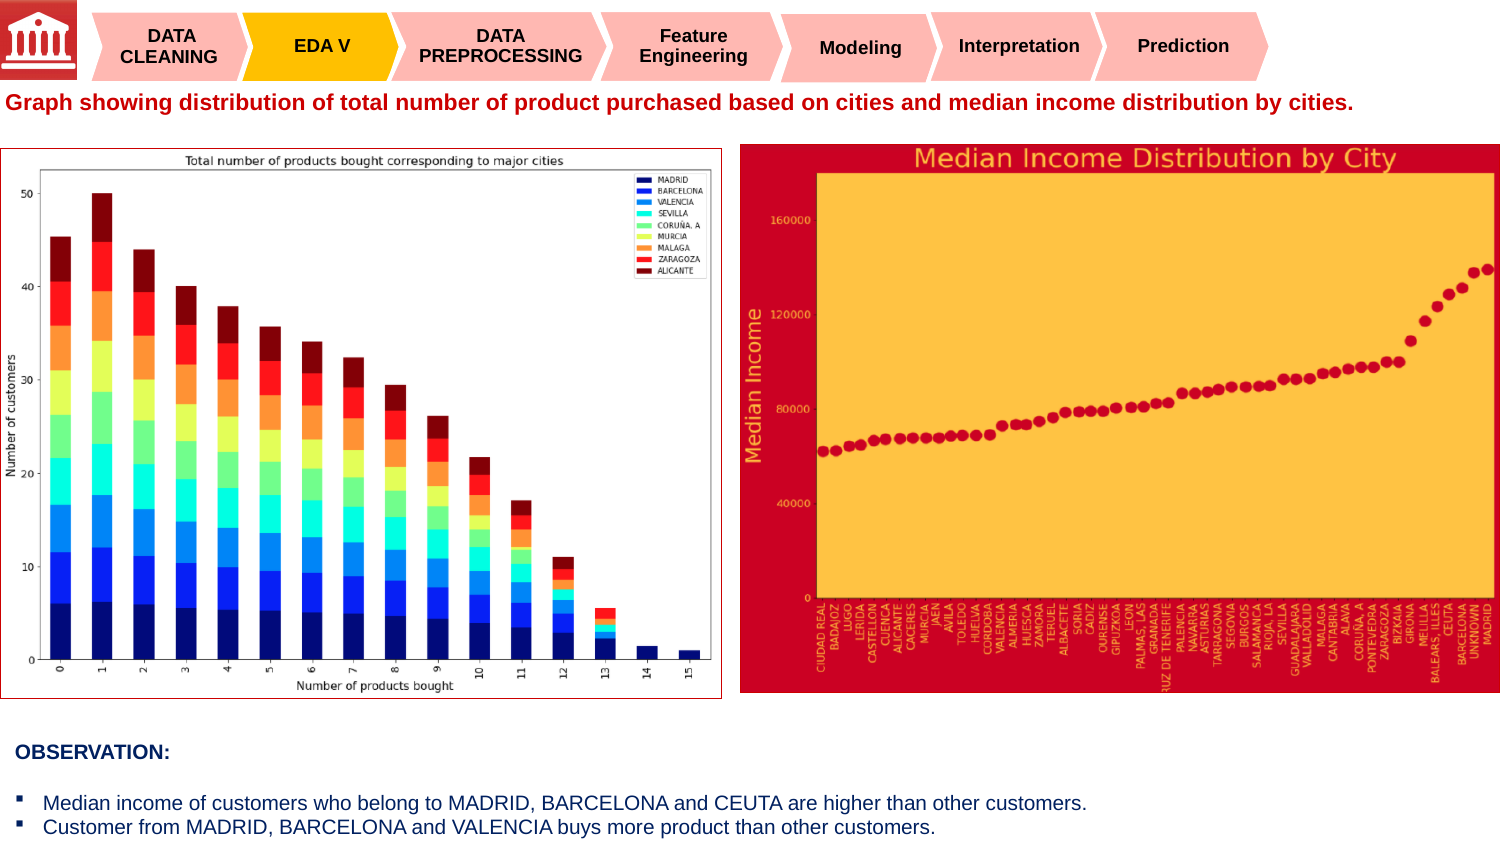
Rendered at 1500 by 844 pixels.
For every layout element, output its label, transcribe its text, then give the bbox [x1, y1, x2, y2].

text_box EDA V [237, 8, 401, 86]
text_box Modeling [775, 9, 938, 87]
text_box Graph showing distribution of total number of product purchased based on cities and median income distribution by cities. [0, 80, 1500, 123]
picture [0, 148, 722, 700]
text_box DATA PREPROCESSING [385, 8, 611, 86]
text_box Prediction [1089, 8, 1273, 86]
text_box OBSERVATION: Median income of customers who belong to MADRID, BARCELONA and CEUTA are higher than other customers. Customer from MADRID, BARCELONA and VALENCIA buys more product than other customers. [0, 731, 1500, 844]
text_box Interpretation [925, 8, 1102, 86]
text_box DATA CLEANING [86, 8, 248, 86]
picture [0, 0, 77, 81]
text_box Feature Engineering [595, 8, 787, 86]
picture [740, 144, 1500, 693]
